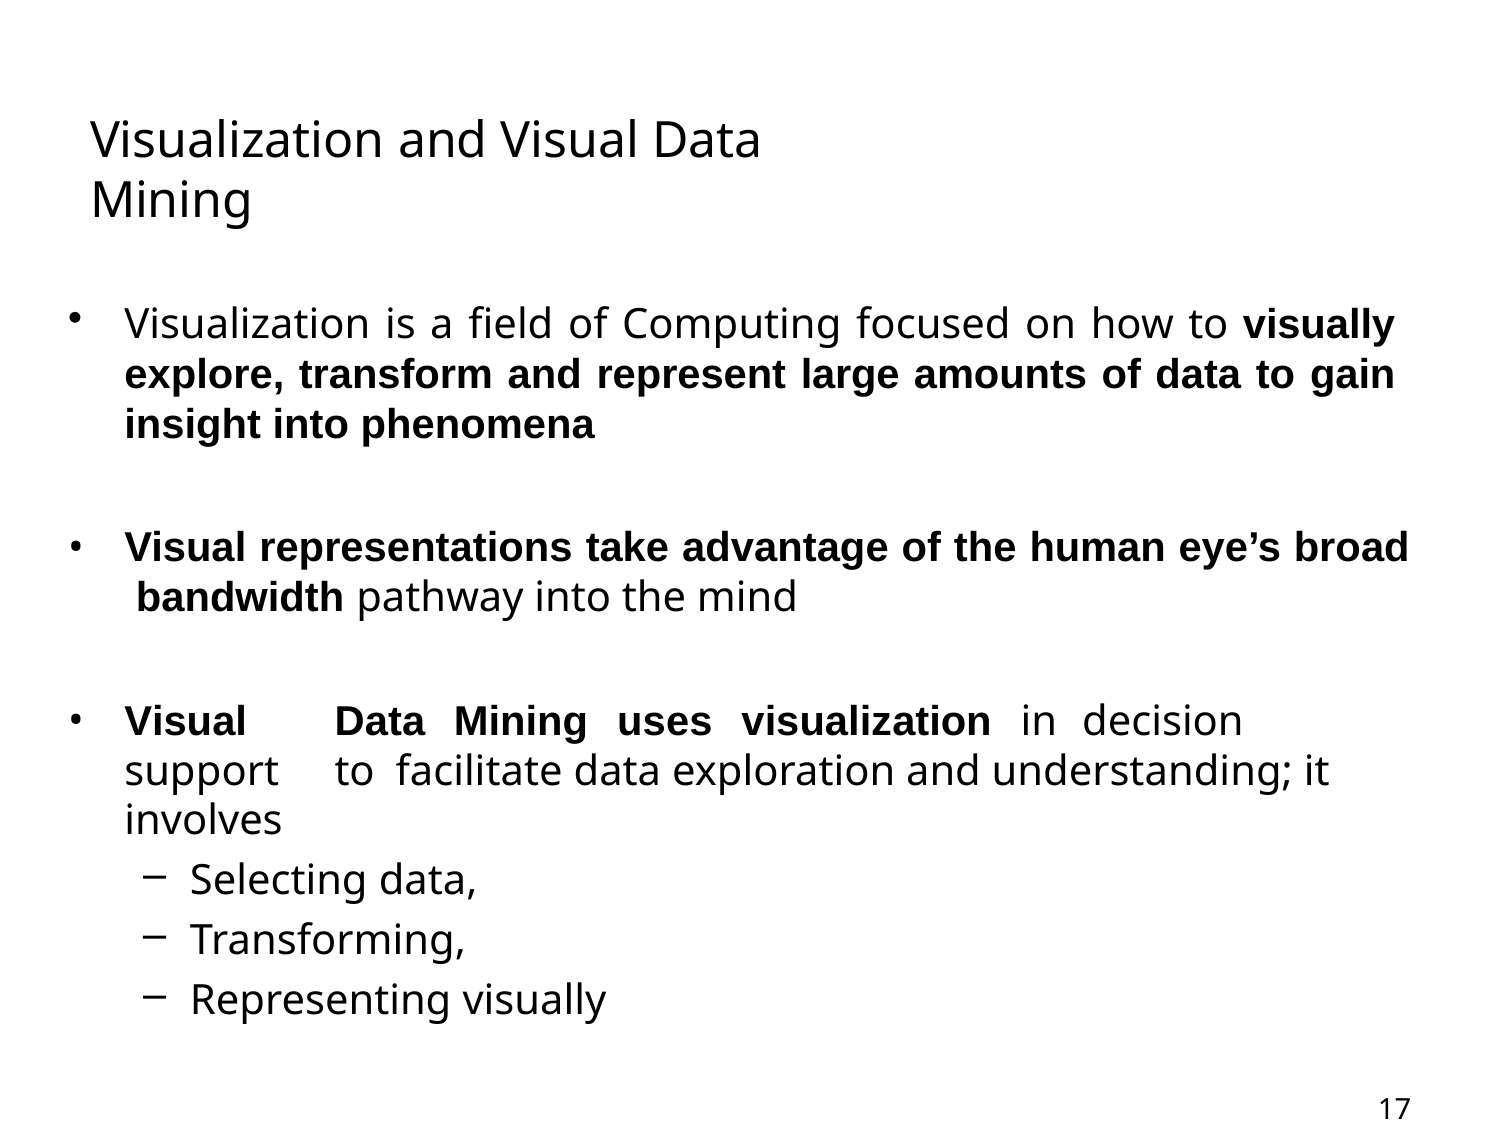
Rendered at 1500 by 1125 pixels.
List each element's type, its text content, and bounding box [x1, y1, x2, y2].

title Visualization and Visual Data Mining [87, 105, 902, 294]
text_box Visualization is a field of Computing focused on how to visually explore, transform and represent large amounts of data to gain insight into phenomena Visual representations take advantage of the human eye’s broad bandwidth pathway into the mind Visual Data Mining uses visualization in decision support to facilitate data exploration and understanding; it involves Selecting data, Transforming, Representing visually 17 [66, 294, 1413, 1125]
